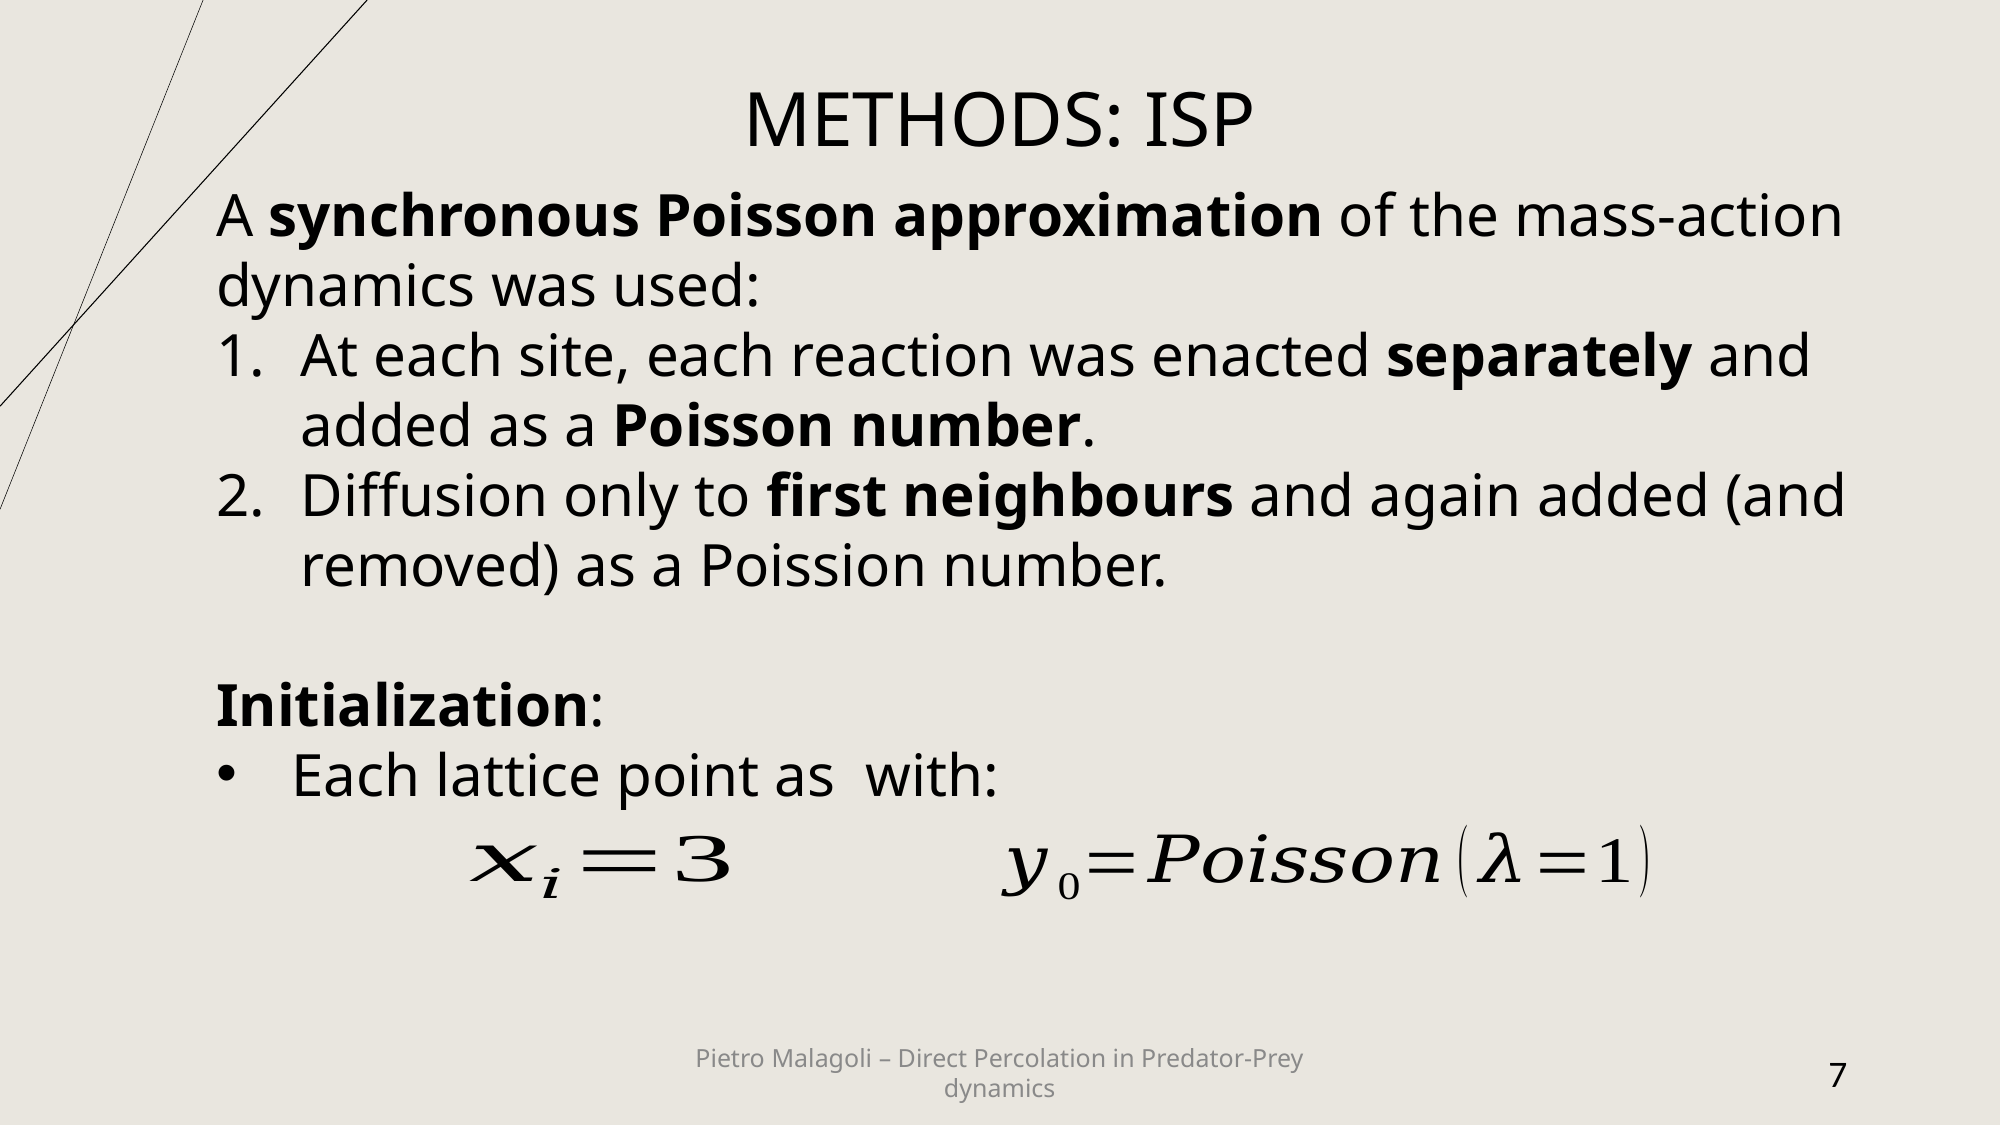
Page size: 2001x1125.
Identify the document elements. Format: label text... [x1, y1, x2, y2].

text_box 7 [1412, 1042, 1863, 1103]
text_box METHODS: ISP [267, 64, 1733, 170]
text_box Pietro Malagoli – Direct Percolation in Predator-Prey dynamics [662, 1042, 1338, 1103]
